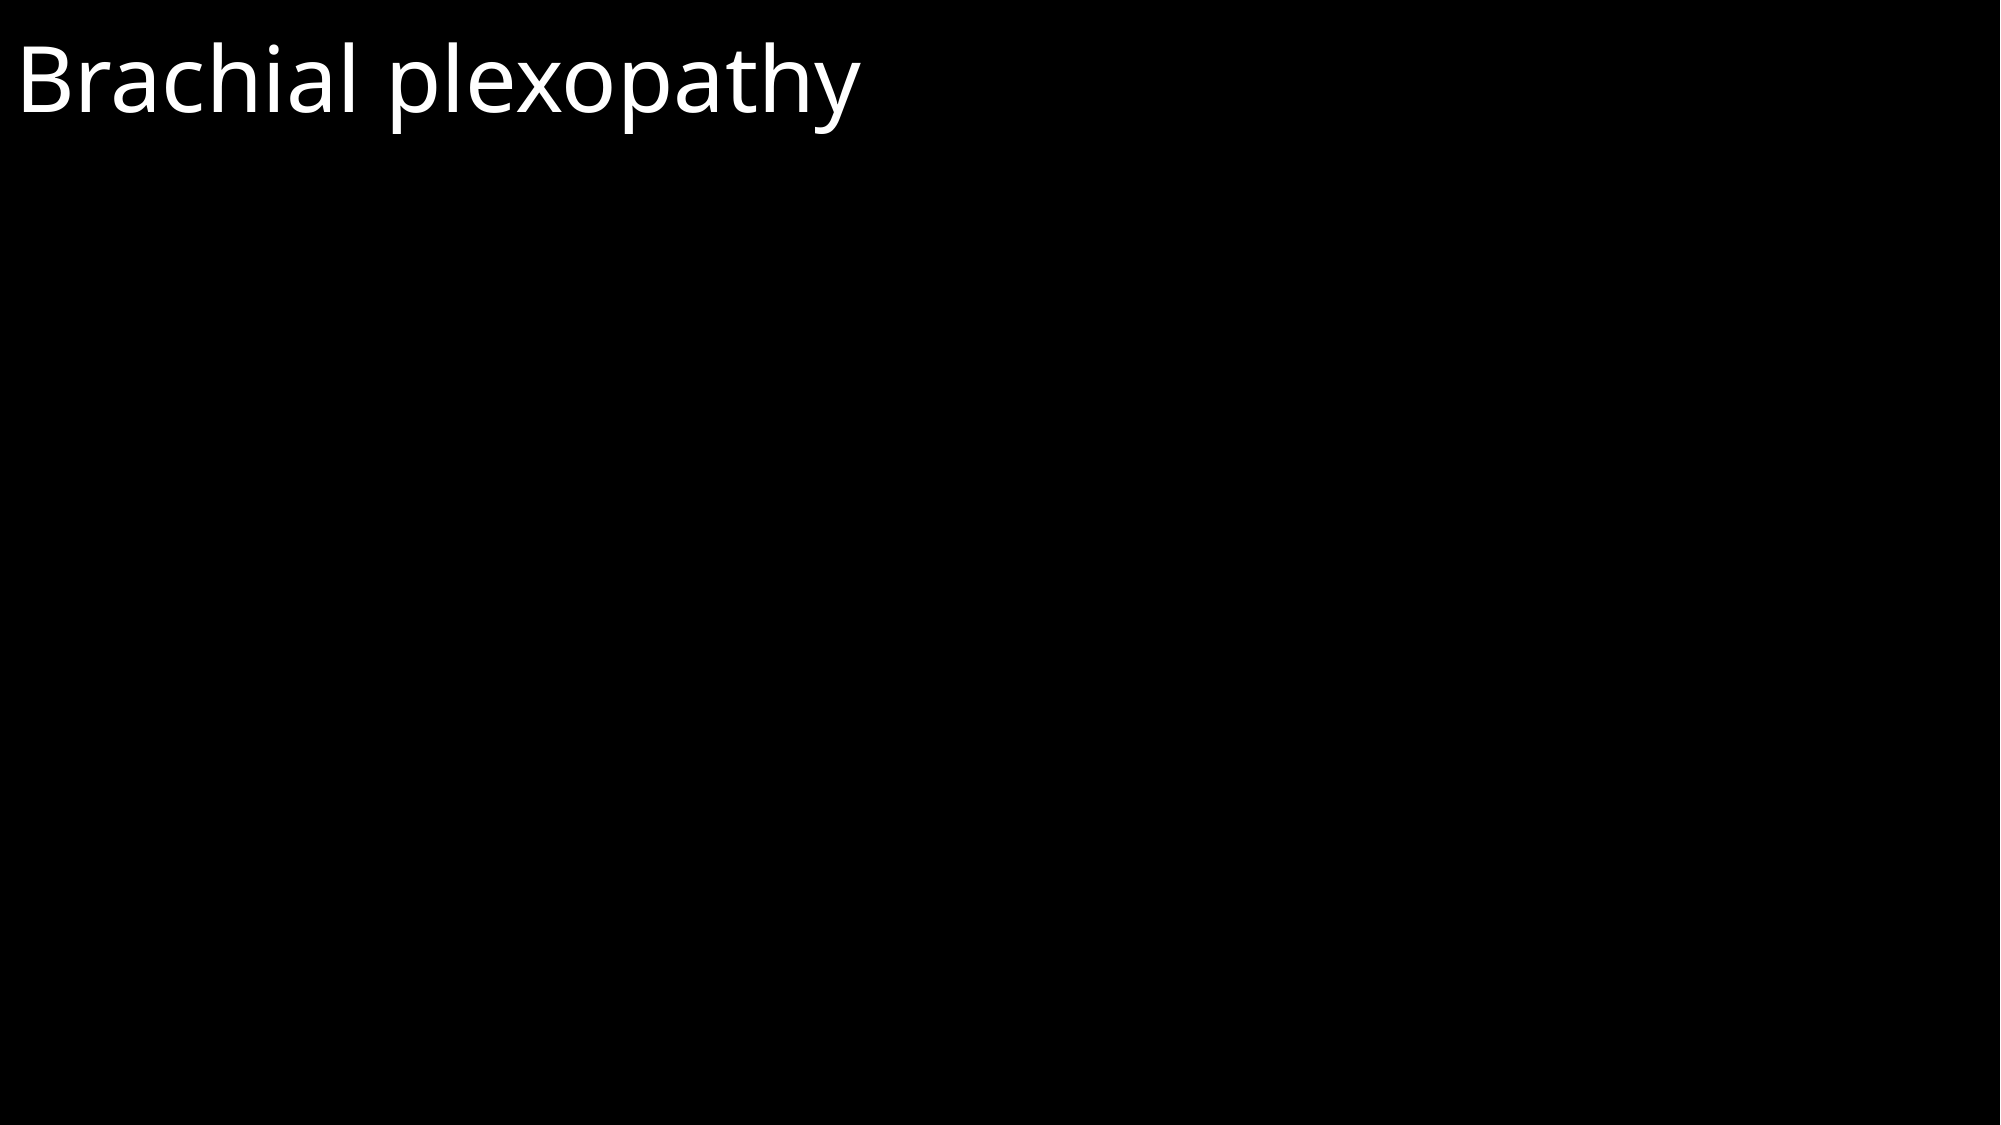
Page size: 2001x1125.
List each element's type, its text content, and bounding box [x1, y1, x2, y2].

title Brachial plexopathy [0, 0, 2000, 167]
